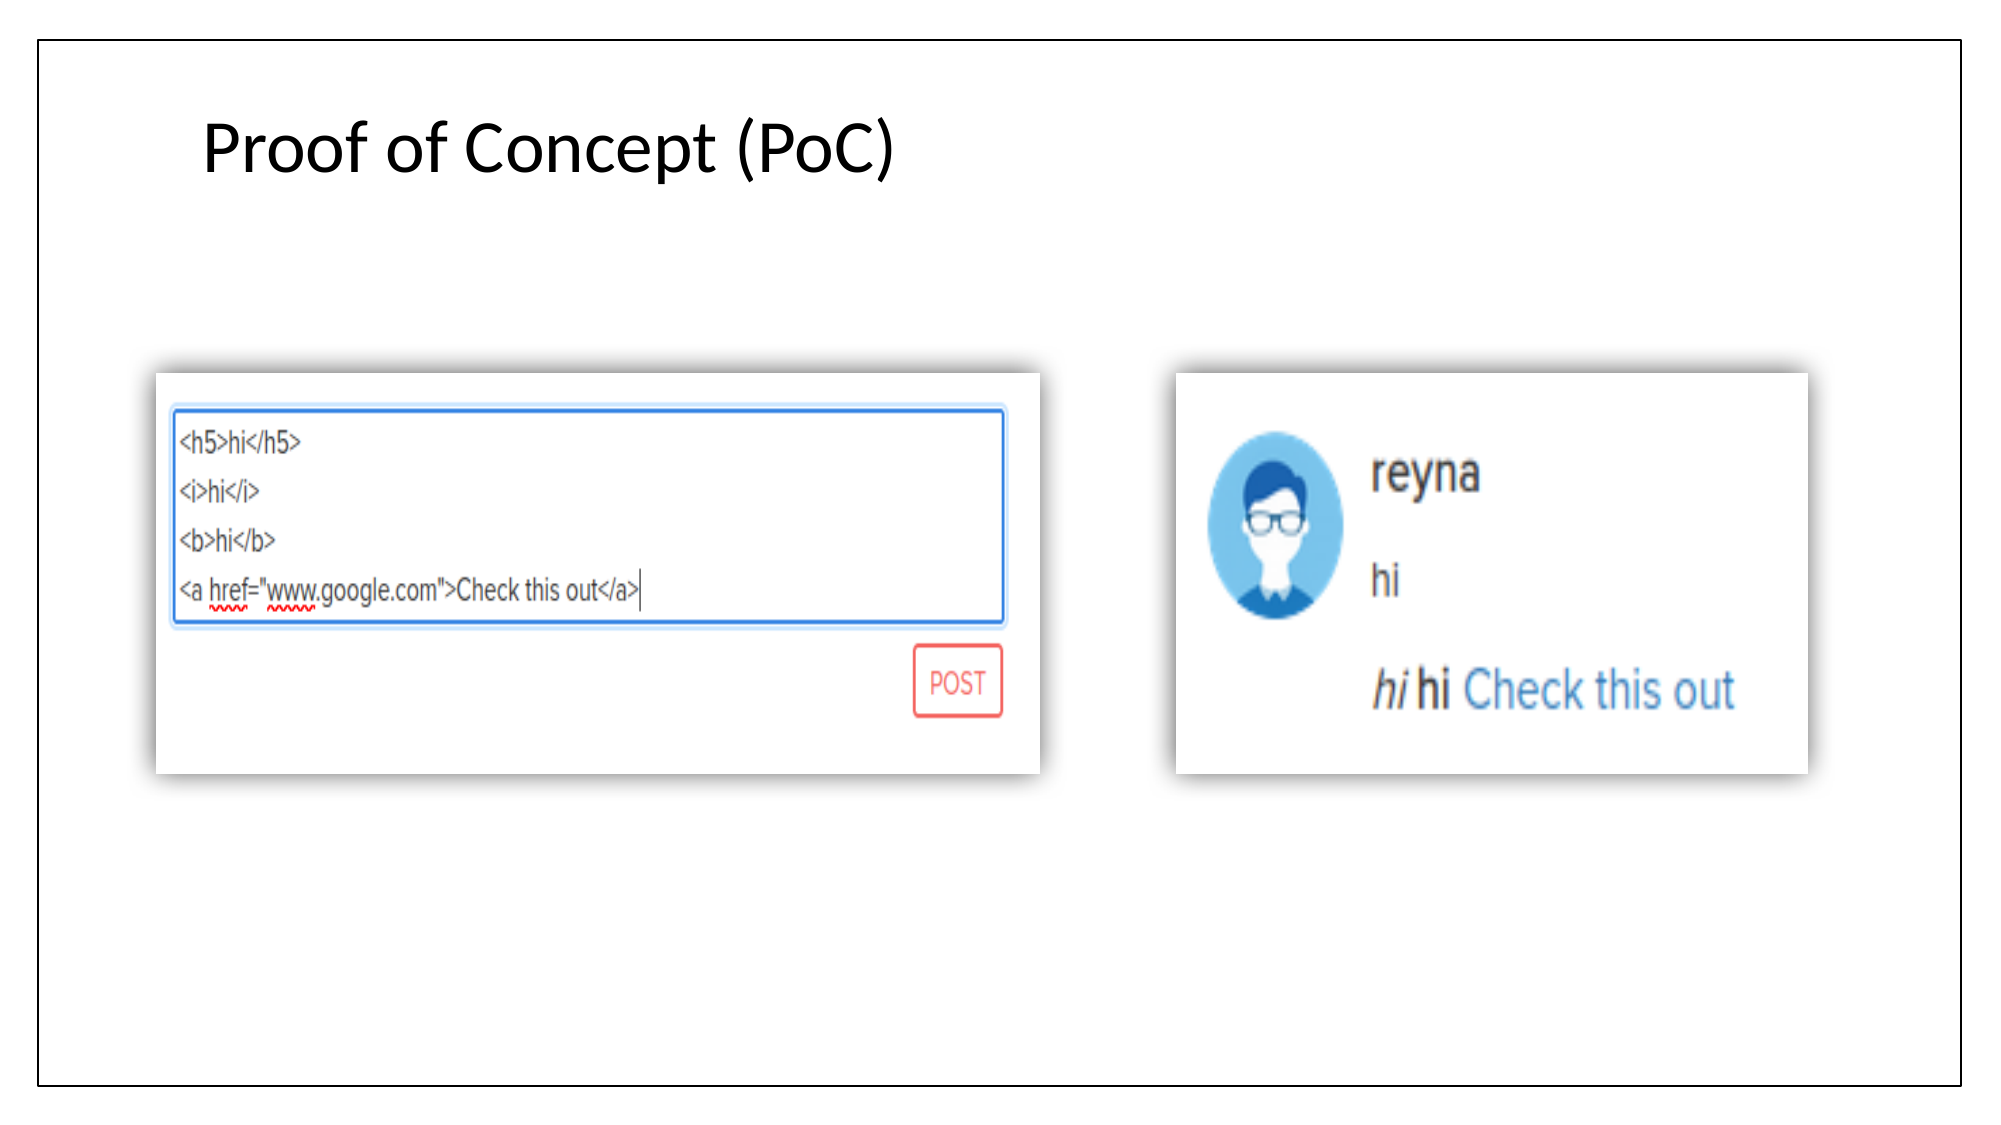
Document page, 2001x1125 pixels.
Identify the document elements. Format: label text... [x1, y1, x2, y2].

title Proof of Concept (PoC) [187, 99, 1808, 198]
picture [1176, 373, 1808, 775]
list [156, 373, 1040, 775]
